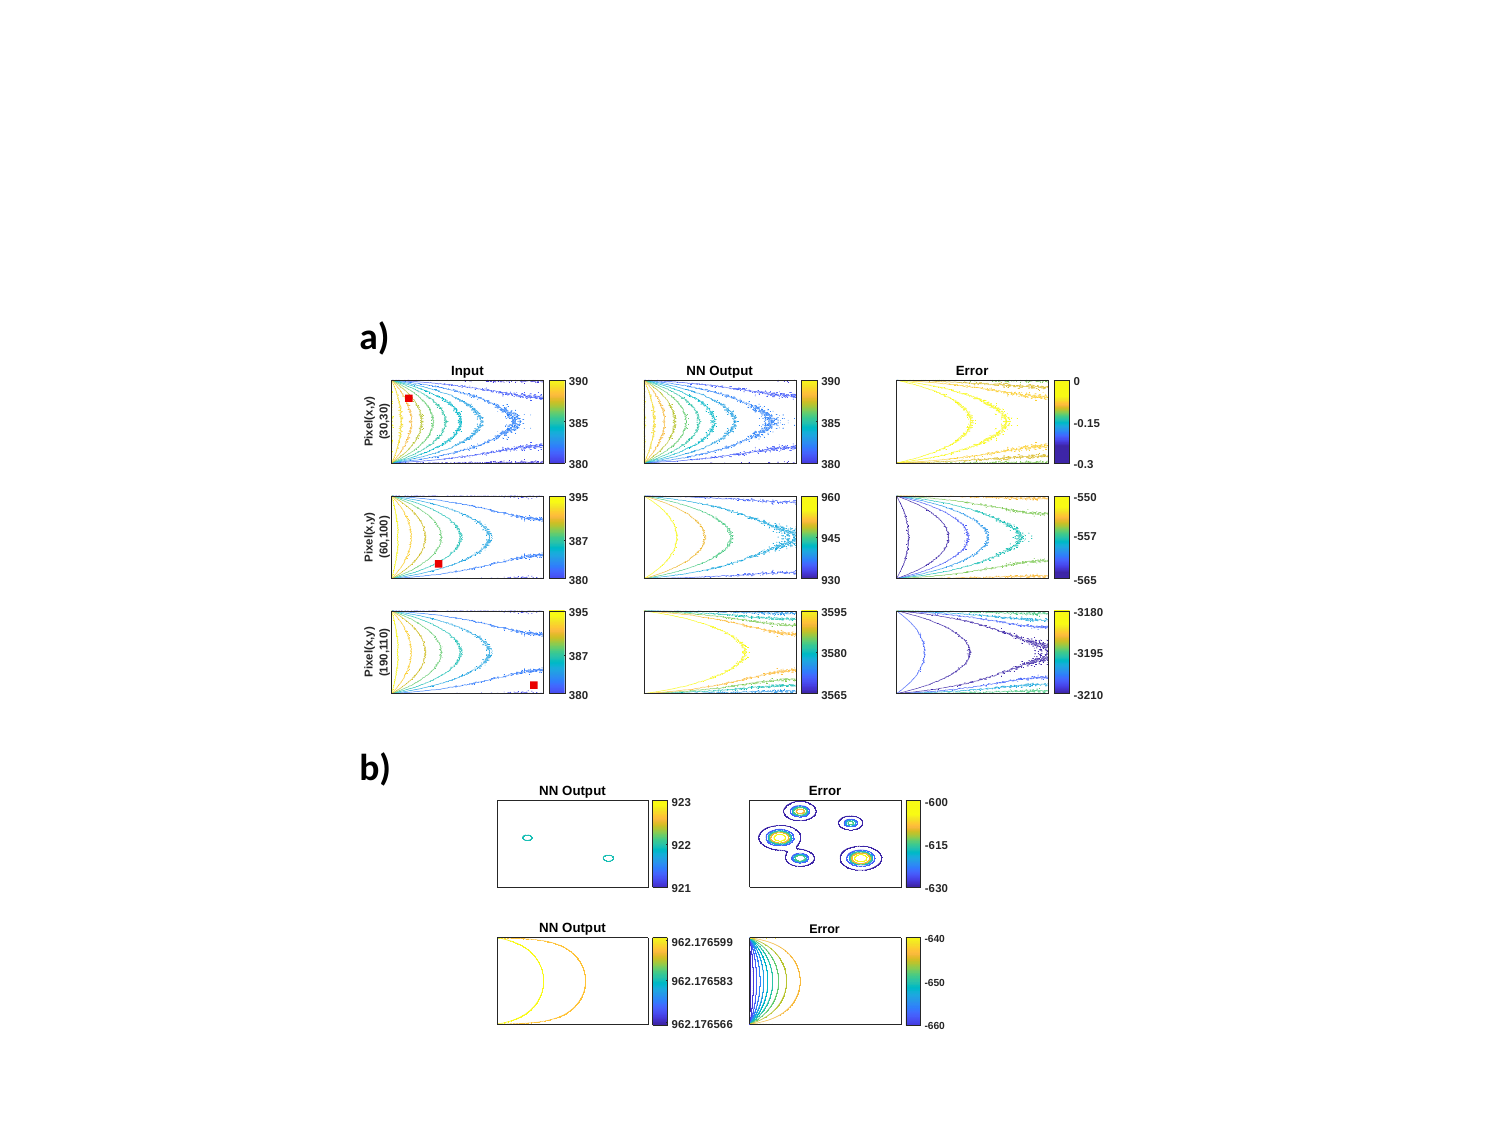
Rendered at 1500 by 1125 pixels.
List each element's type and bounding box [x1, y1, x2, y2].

text_box [274, 304, 1112, 1065]
